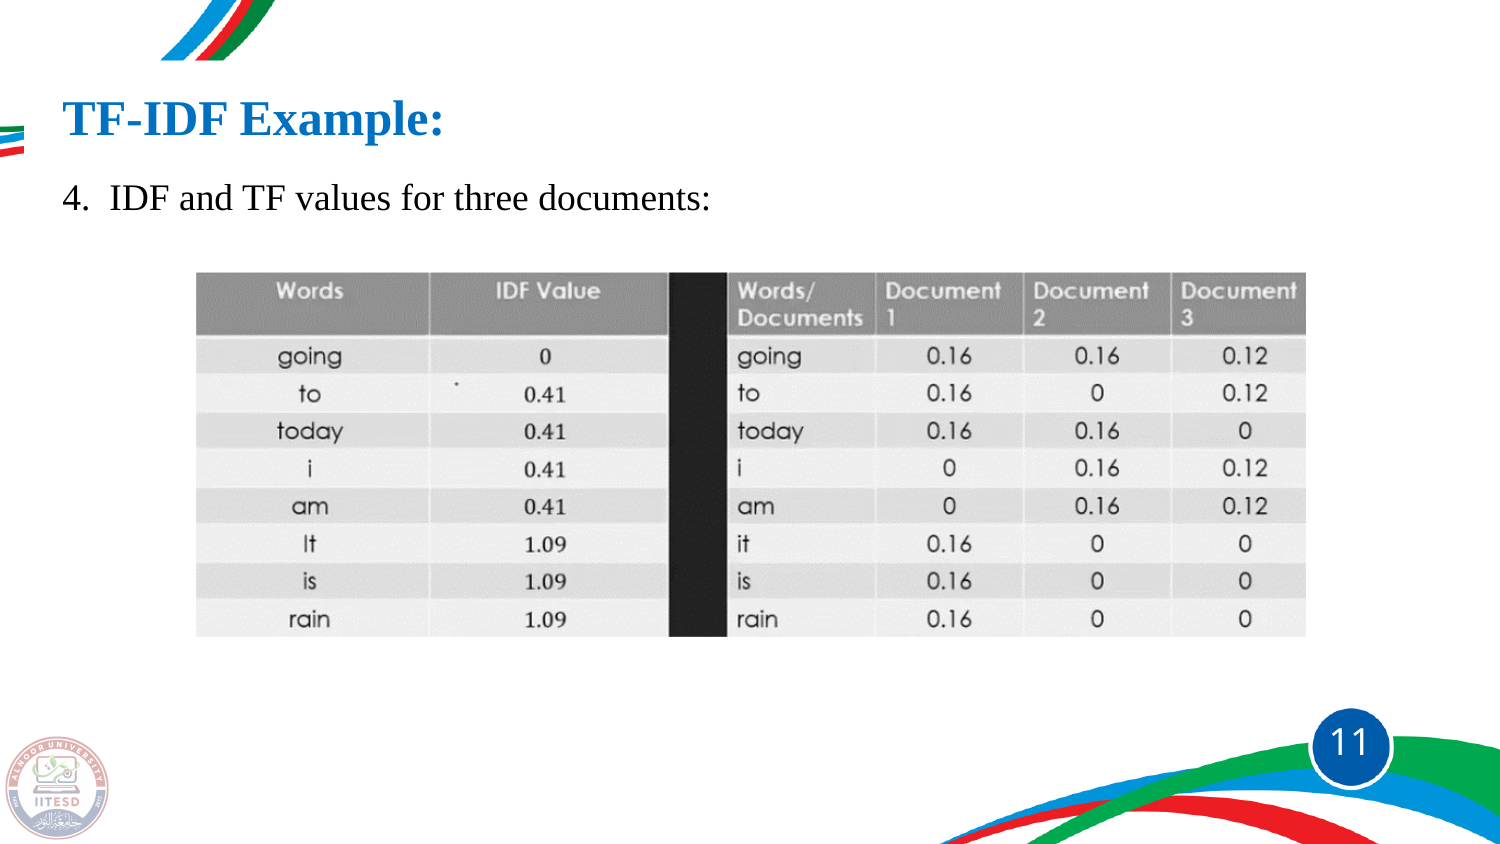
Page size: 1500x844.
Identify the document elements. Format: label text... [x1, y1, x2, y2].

text_box 4. IDF and TF values for three documents: [47, 165, 1456, 225]
subtitle TF-IDF Example: [47, 77, 1407, 151]
picture [0, 0, 1500, 844]
slide_number 11 [1293, 721, 1407, 767]
